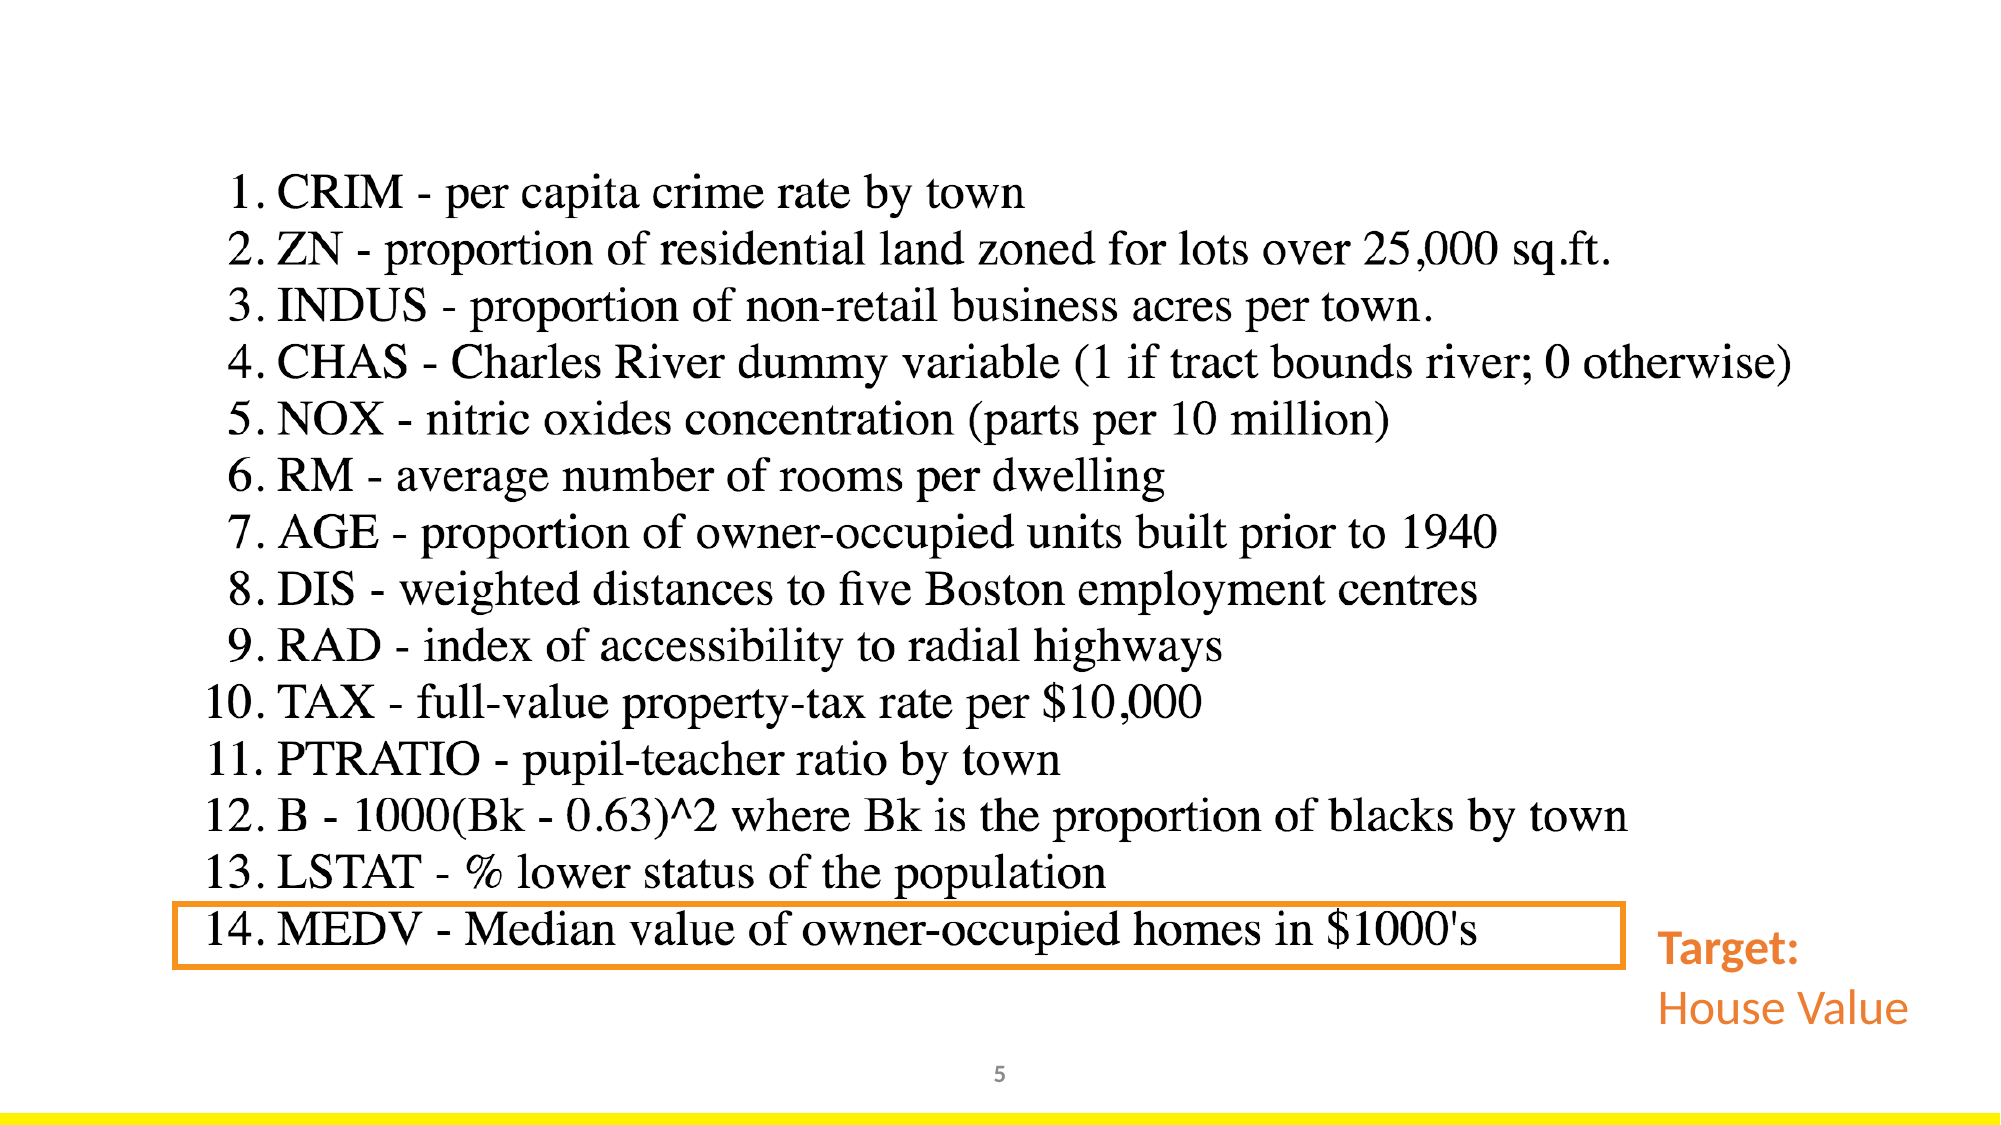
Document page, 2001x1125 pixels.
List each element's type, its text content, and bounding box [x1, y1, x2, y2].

text_box [0, 1112, 2000, 1125]
picture [174, 140, 1825, 985]
text_box Target: House Value [1642, 907, 1925, 1042]
slide_number 5 [774, 1042, 1225, 1103]
